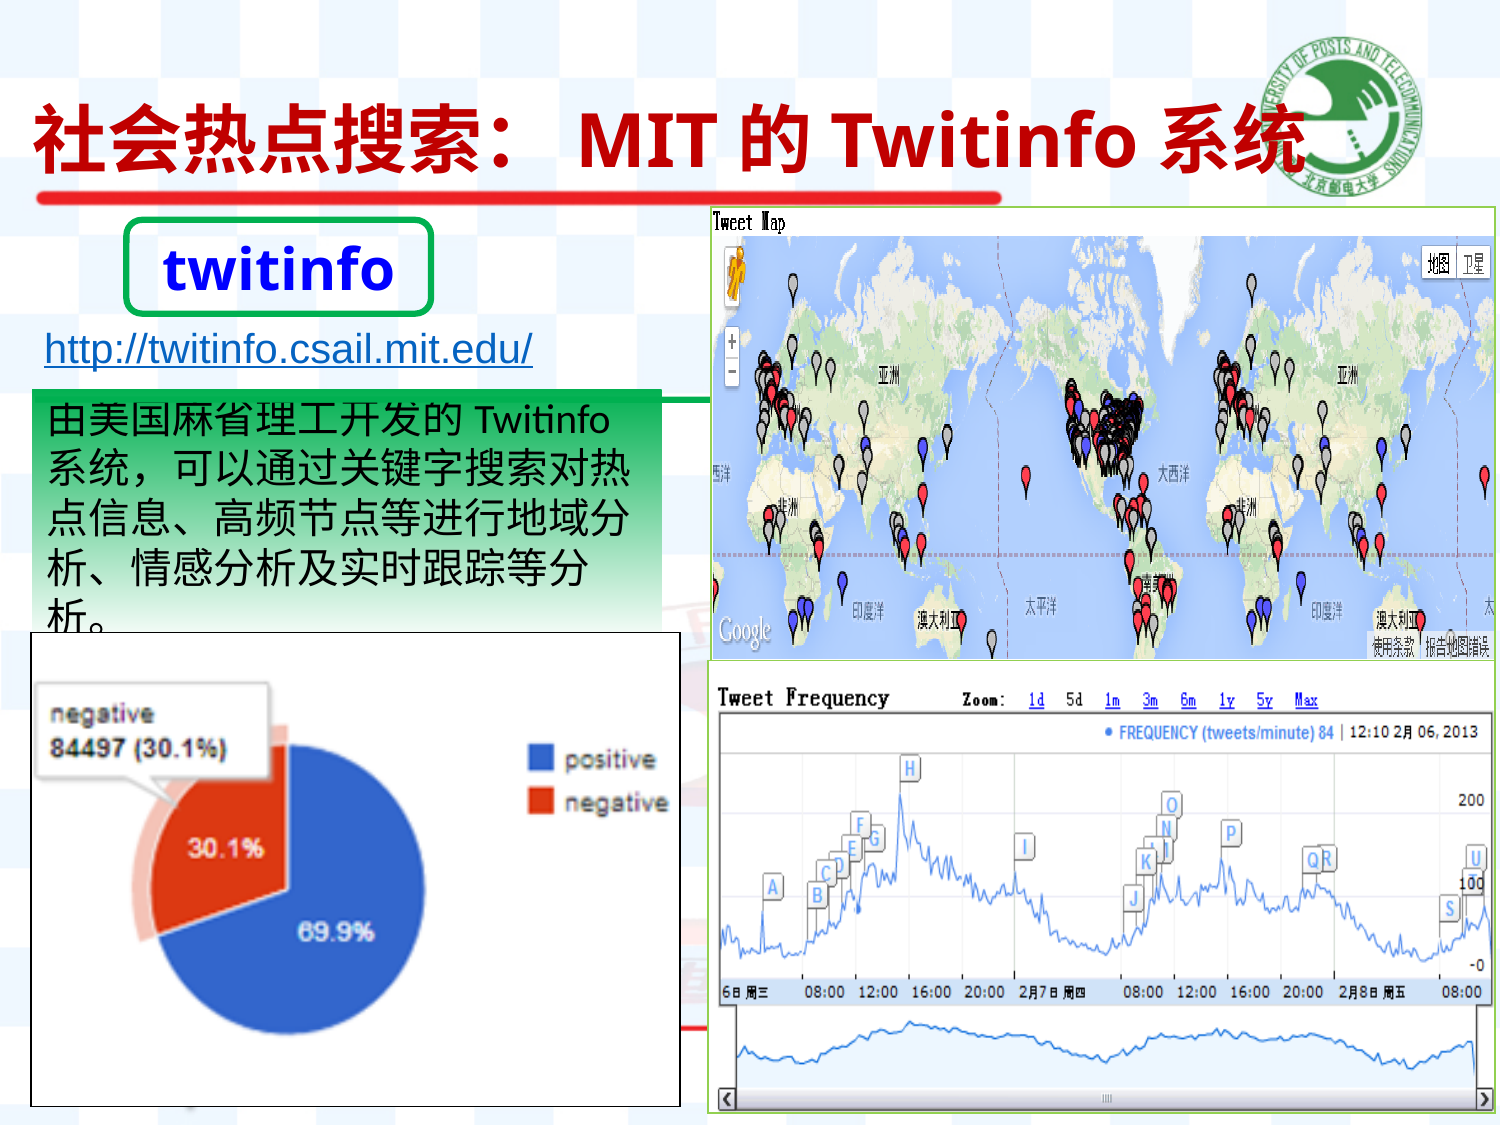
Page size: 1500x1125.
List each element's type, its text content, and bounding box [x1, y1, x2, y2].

picture [0, 0, 1500, 1125]
text_box 由美国麻省理工开发的Twitinfo系统，可以通过关键字搜索对热点信息、高频节点等进行地域分析、情感分析及实时跟踪等分析。 [30, 387, 664, 632]
text_box http://twitinfo.csail.mit.edu/ [29, 314, 597, 380]
text_box 社会热点搜索：MIT的Twitinfo系统 [17, 44, 1368, 232]
text_box twitinfo [126, 232, 432, 314]
